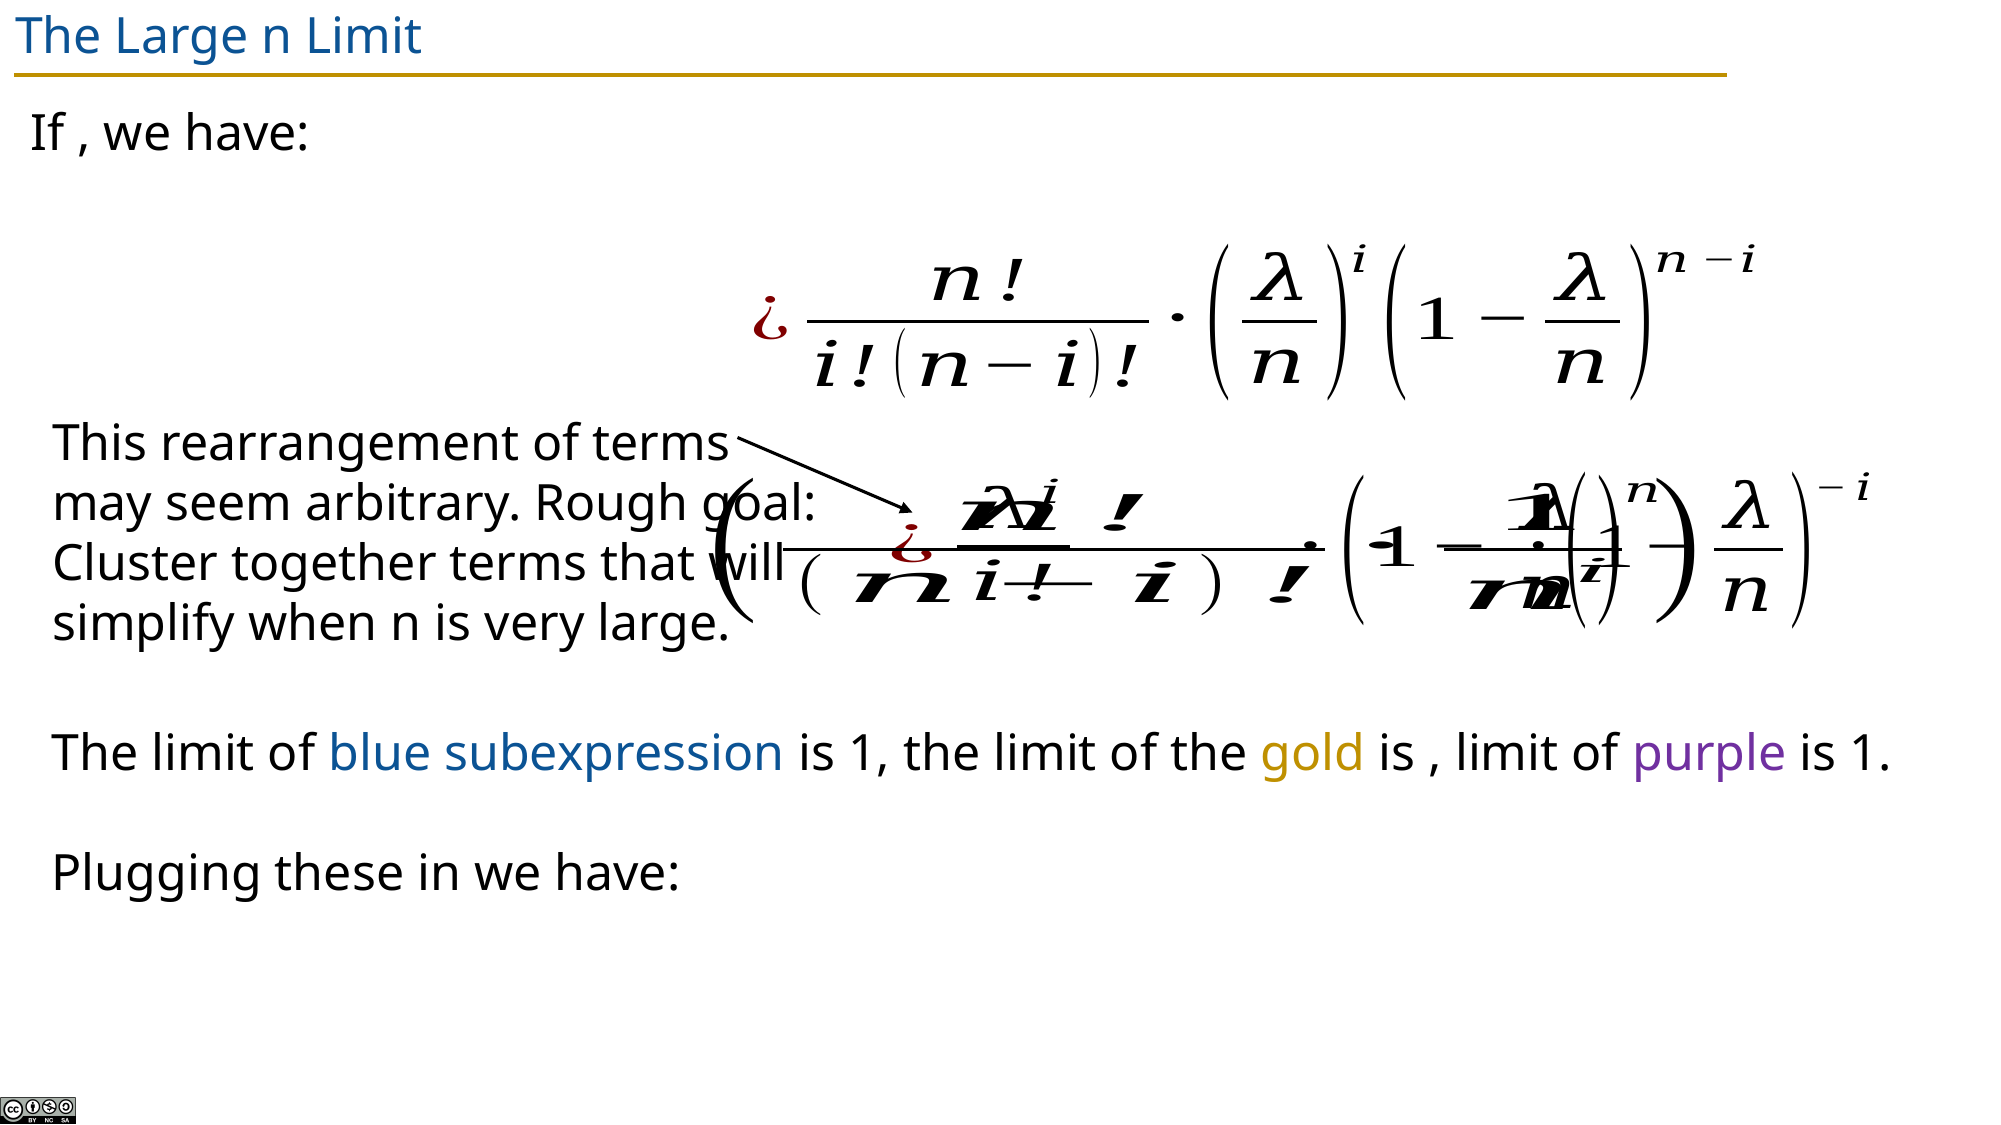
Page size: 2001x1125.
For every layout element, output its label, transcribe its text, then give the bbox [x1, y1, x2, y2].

text_box This rearrangement of terms may seem arbitrary. Rough goal: Cluster together terms that will simplify when n is very large. [37, 402, 913, 658]
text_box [736, 436, 913, 513]
title The Large n Limit [0, 0, 1725, 75]
picture [0, 1097, 76, 1124]
